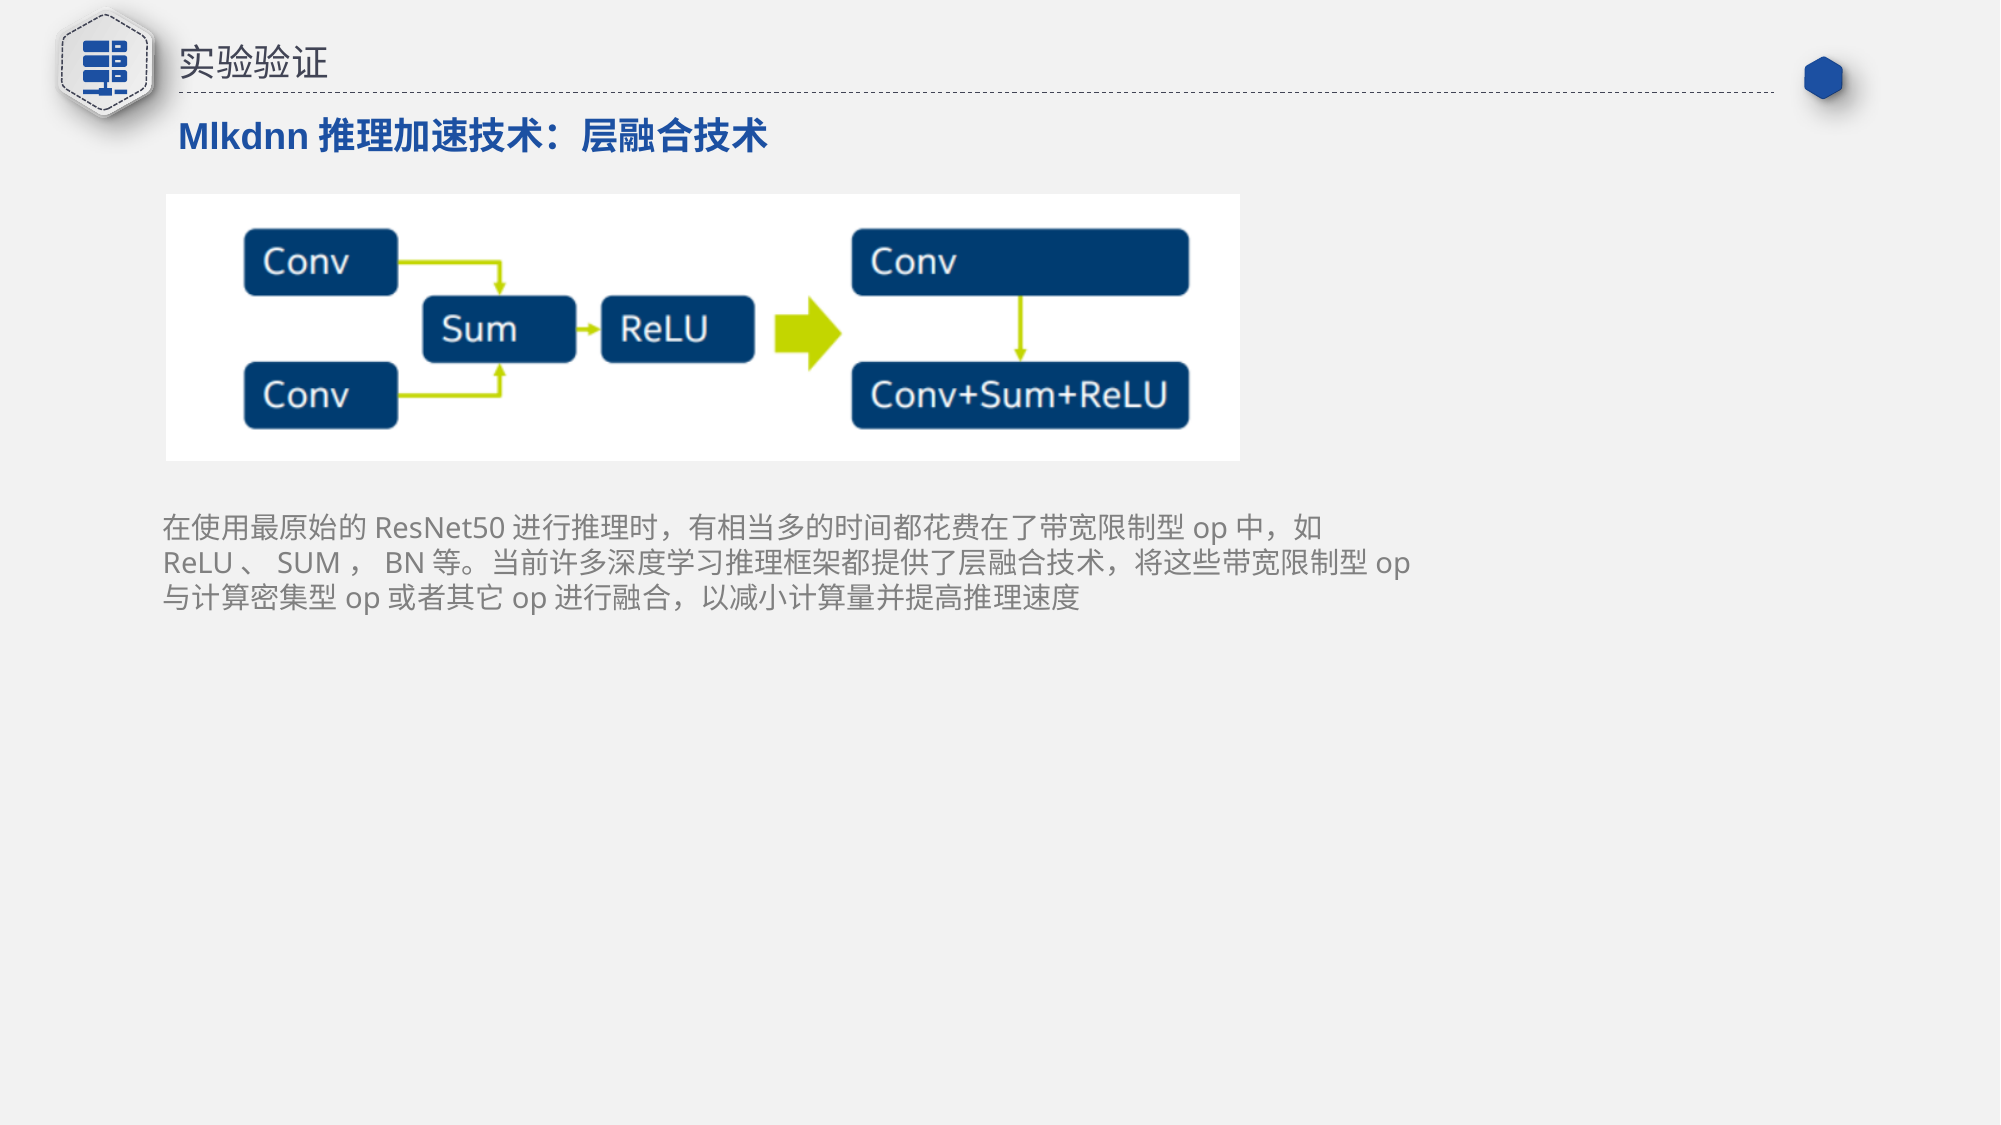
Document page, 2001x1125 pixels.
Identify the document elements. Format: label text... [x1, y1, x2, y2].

text_box 在使用最原始的ResNet50进行推理时，有相当多的时间都花费在了带宽限制型op中，如ReLU、SUM，BN等。当前许多深度学习推理框架都提供了层融合技术，将这些带宽限制型op与计算密集型op或者其它op进行融合，以减小计算量并提高推理速度 [147, 501, 1431, 622]
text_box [49, 12, 160, 112]
picture [166, 194, 1240, 462]
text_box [1802, 58, 1845, 97]
text_box Mlkdnn推理加速技术：层融合技术 [166, 106, 780, 164]
text_box 实验验证 [167, 33, 475, 90]
